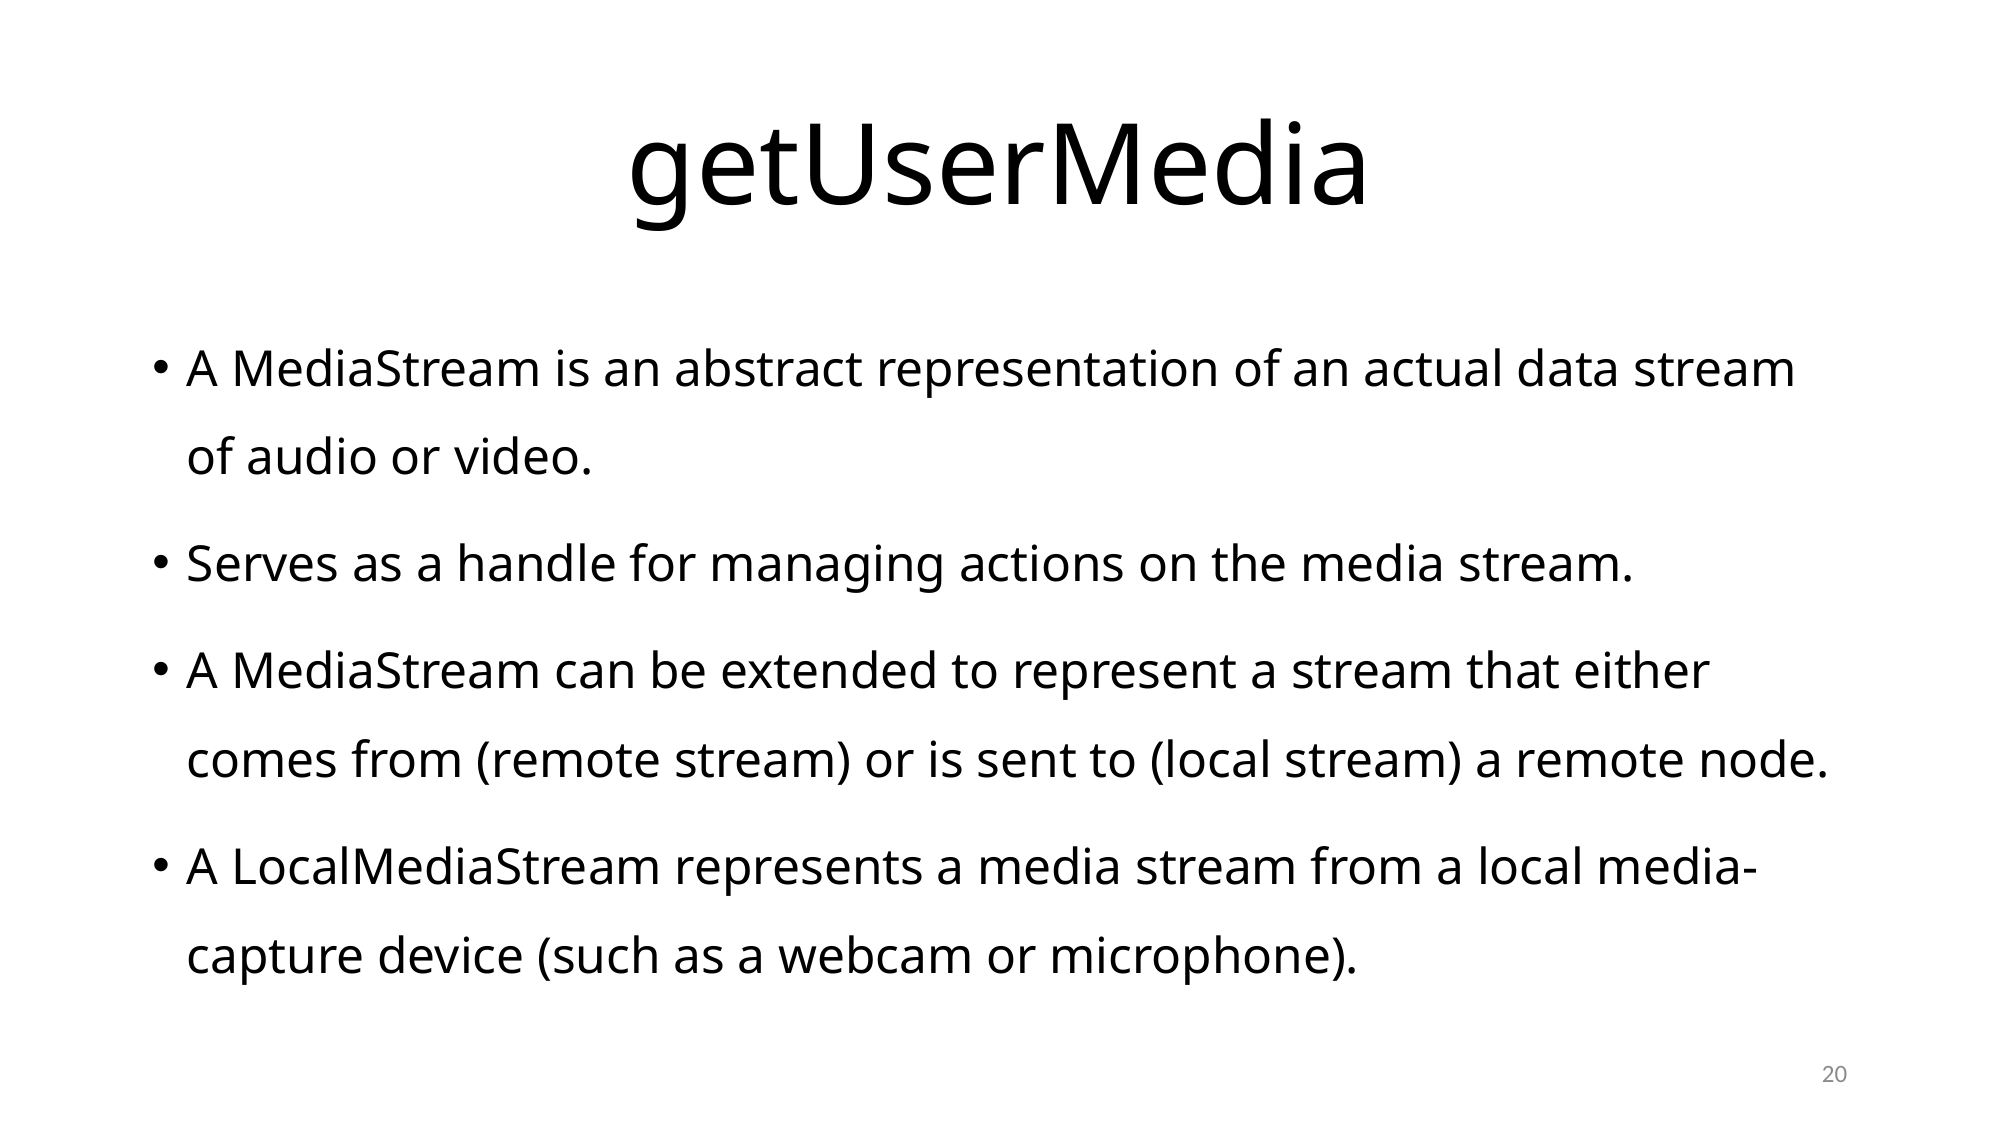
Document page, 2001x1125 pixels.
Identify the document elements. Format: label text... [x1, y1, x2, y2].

title getUserMedia [137, 59, 1863, 278]
list A MediaStream is an abstract representation of an actual data stream of audio or video. Serves as a handle for managing actions on the media stream. A MediaStream can be extended to represent a stream that either comes from (remote stream) or is sent to (local stream) a remote node. A LocalMediaStream represents a media stream from a local media-capture device (such as a webcam or microphone). [137, 299, 1863, 1014]
slide_number 20 [1412, 1042, 1863, 1103]
